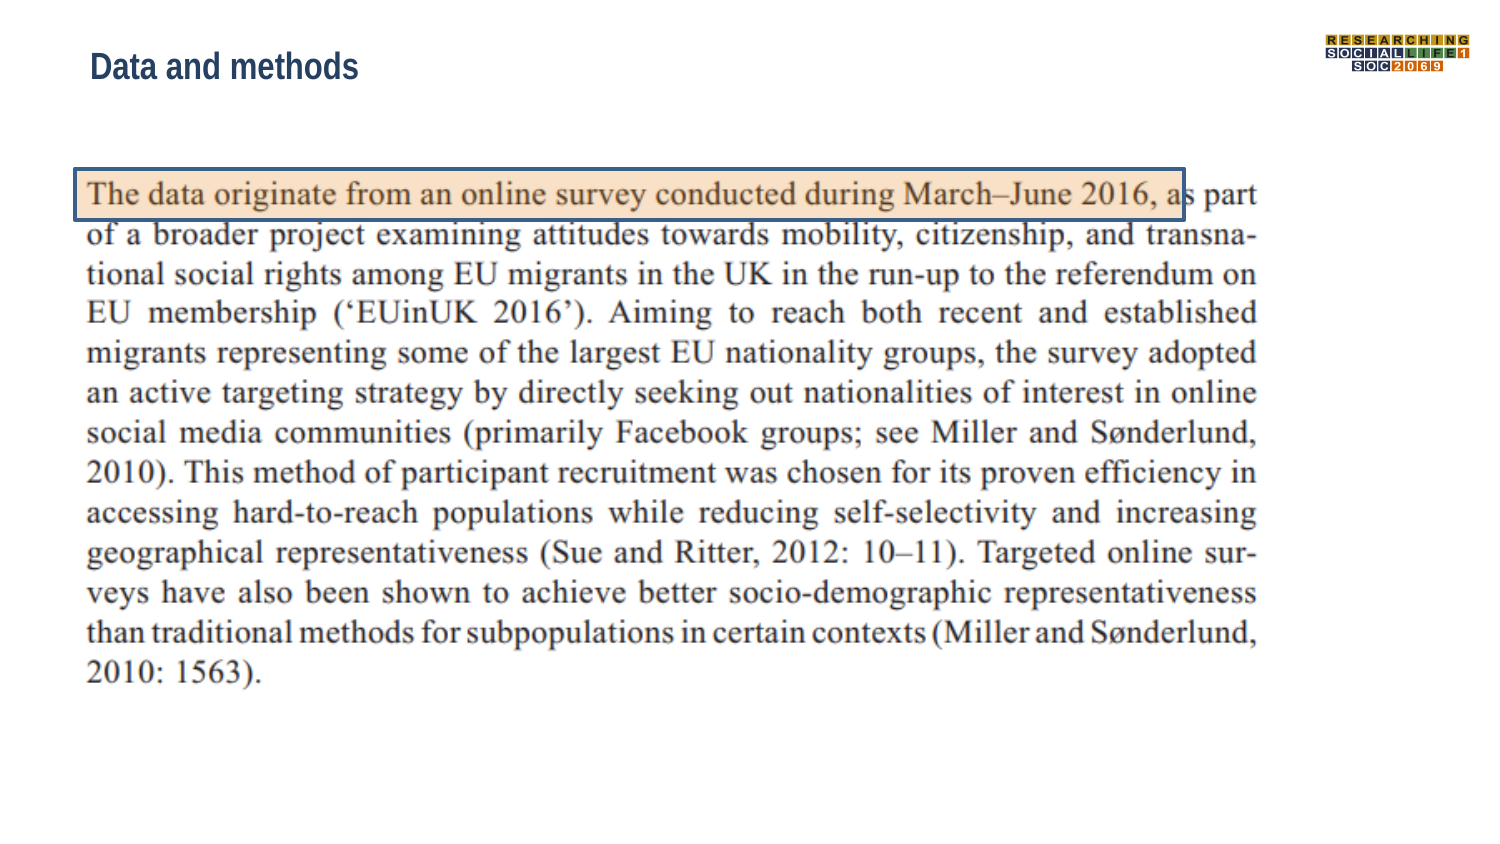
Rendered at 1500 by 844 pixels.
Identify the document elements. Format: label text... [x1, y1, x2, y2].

picture [1322, 33, 1473, 73]
title Data and methods [75, 33, 1311, 95]
picture [74, 168, 1284, 694]
